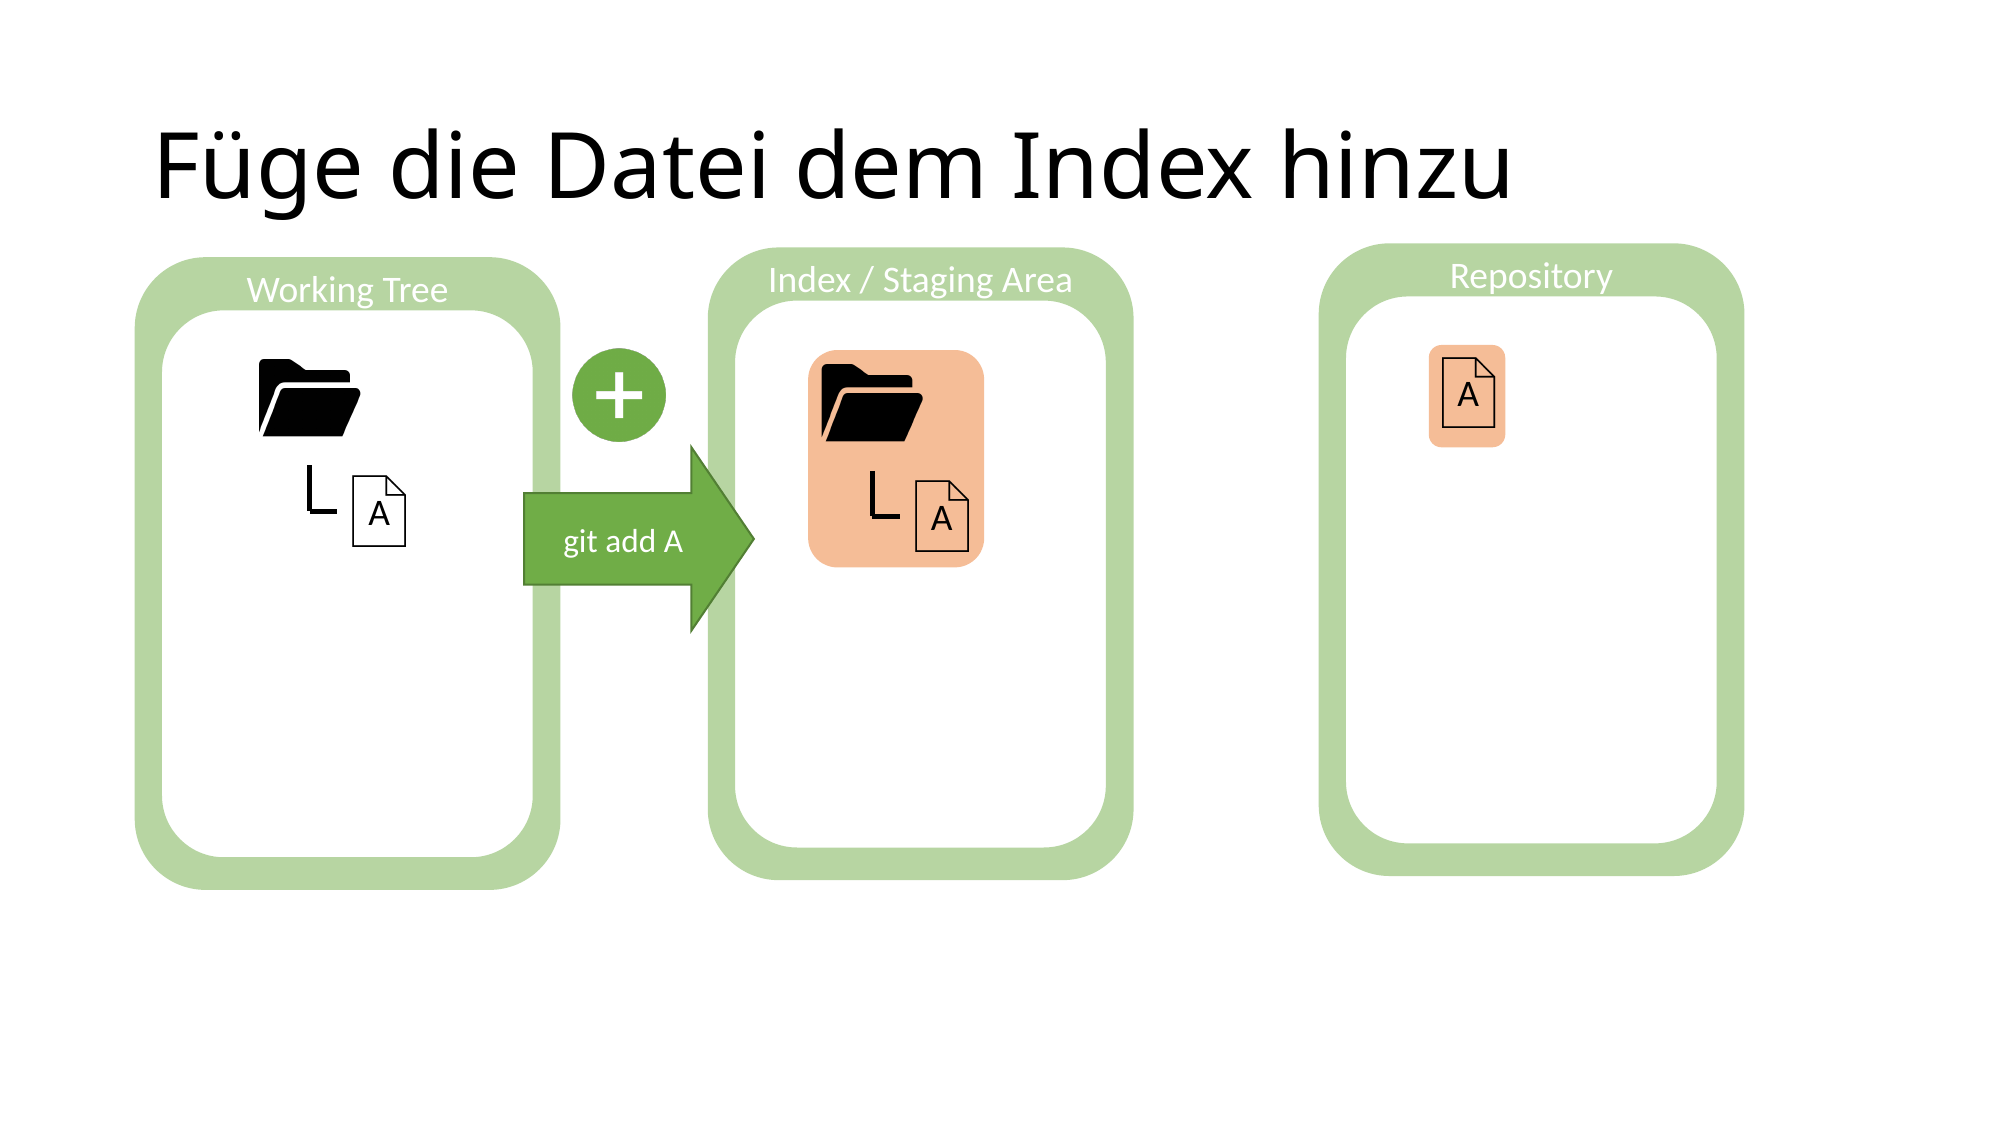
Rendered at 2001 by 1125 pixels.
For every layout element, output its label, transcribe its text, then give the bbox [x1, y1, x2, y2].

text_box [872, 470, 985, 559]
text_box Working Tree [134, 278, 561, 890]
text_box [808, 350, 985, 568]
picture [810, 336, 934, 469]
title Füge die Datei dem Index hinzu [137, 59, 1863, 278]
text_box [1426, 350, 1511, 435]
text_box Repository [1318, 278, 1745, 877]
picture [247, 331, 372, 464]
text_box [1431, 344, 1503, 350]
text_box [524, 336, 754, 631]
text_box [309, 465, 422, 554]
text_box [1428, 435, 1506, 448]
text_box Index / Staging Area [707, 278, 1134, 881]
